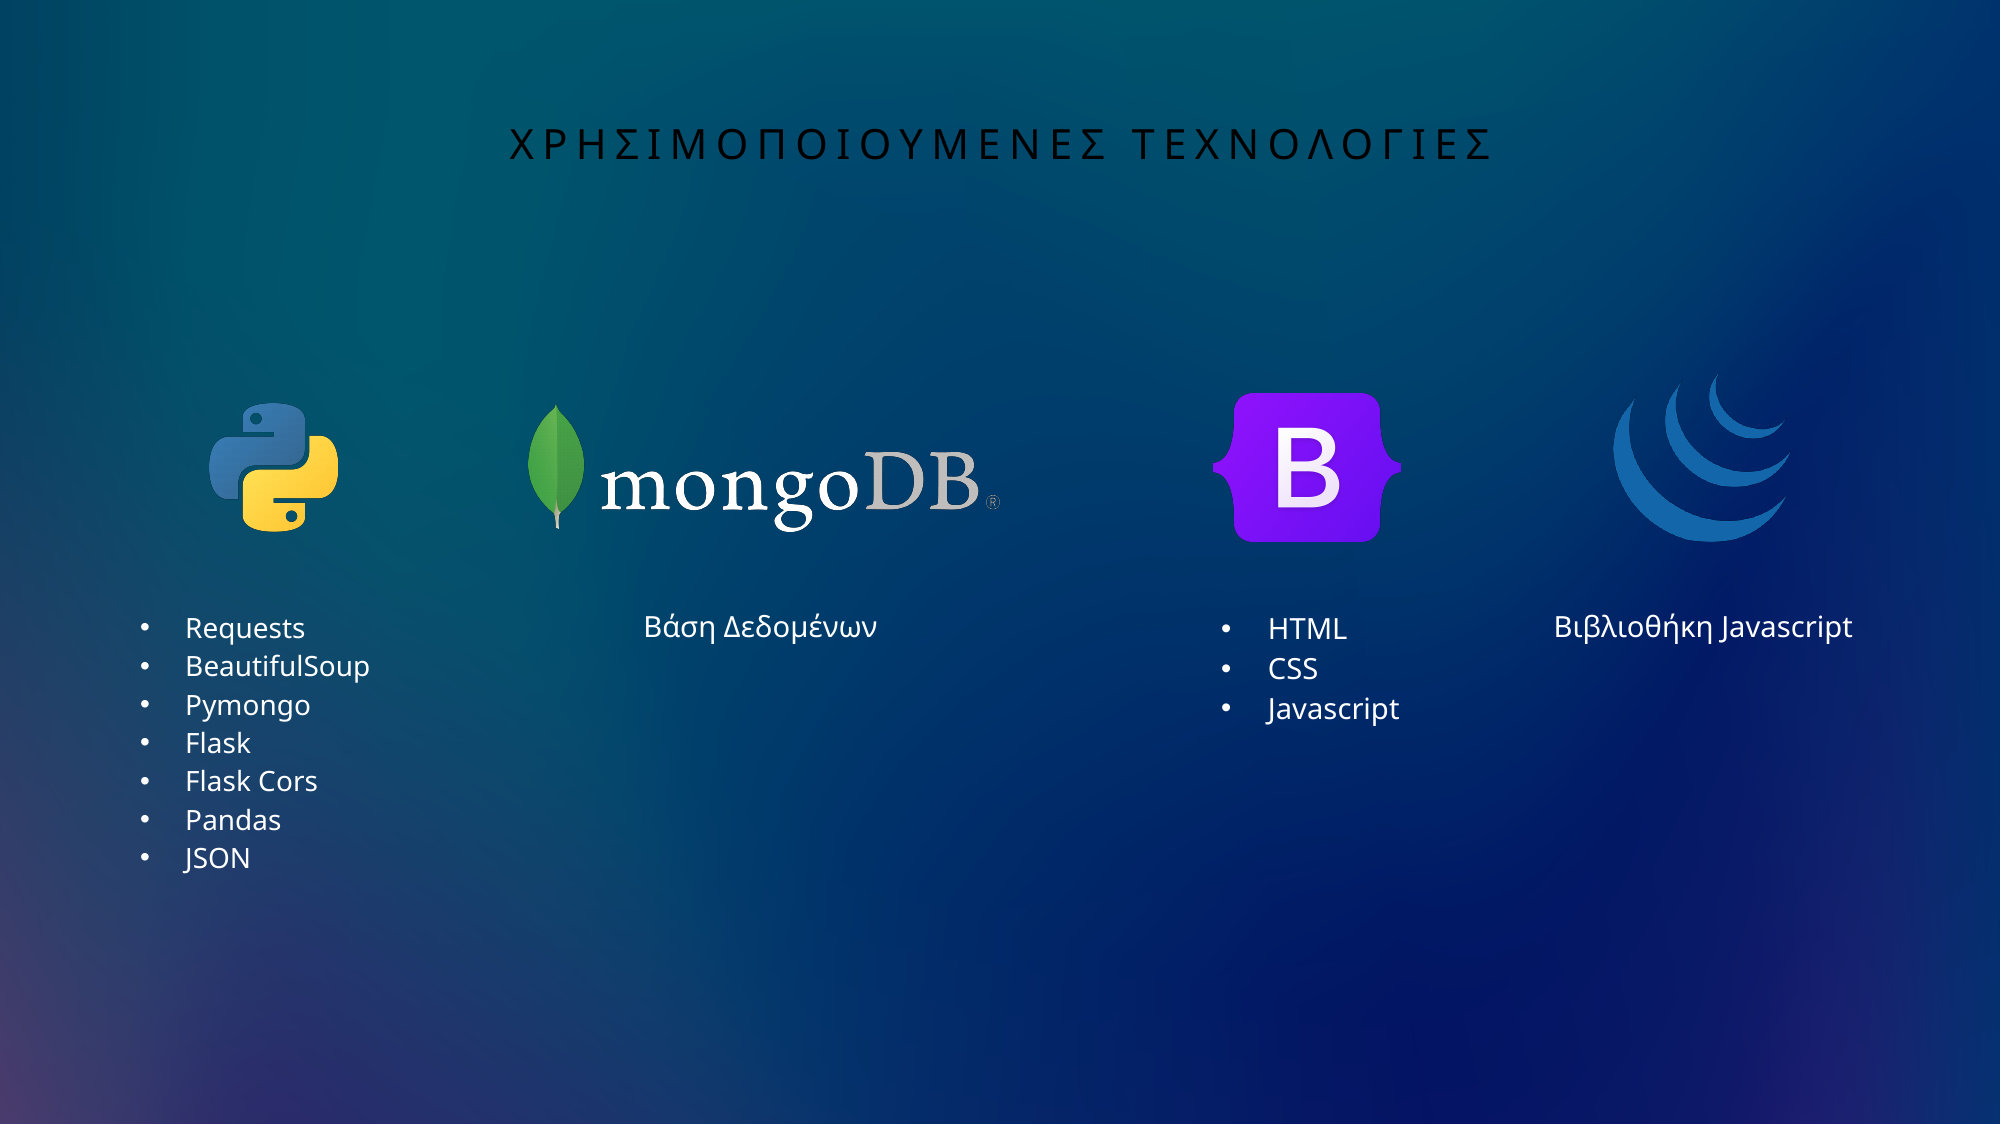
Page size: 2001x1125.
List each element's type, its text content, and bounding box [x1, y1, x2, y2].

list HTML CSS Javascript [1206, 598, 1428, 747]
list Requests BeautifulSoup Pymongo Flask Flask Cors Pandas JSON [125, 598, 501, 884]
picture [602, 473, 620, 509]
text_box Βιβλιοθήκη Javascript [1538, 601, 1889, 652]
picture [529, 408, 583, 527]
picture [0, 0, 2000, 1125]
picture [210, 404, 304, 499]
title Χρησιμοποιουμενεσ τεχνολογιεσ [402, 110, 1598, 188]
text_box Βάση Δεδομένων [565, 601, 963, 652]
